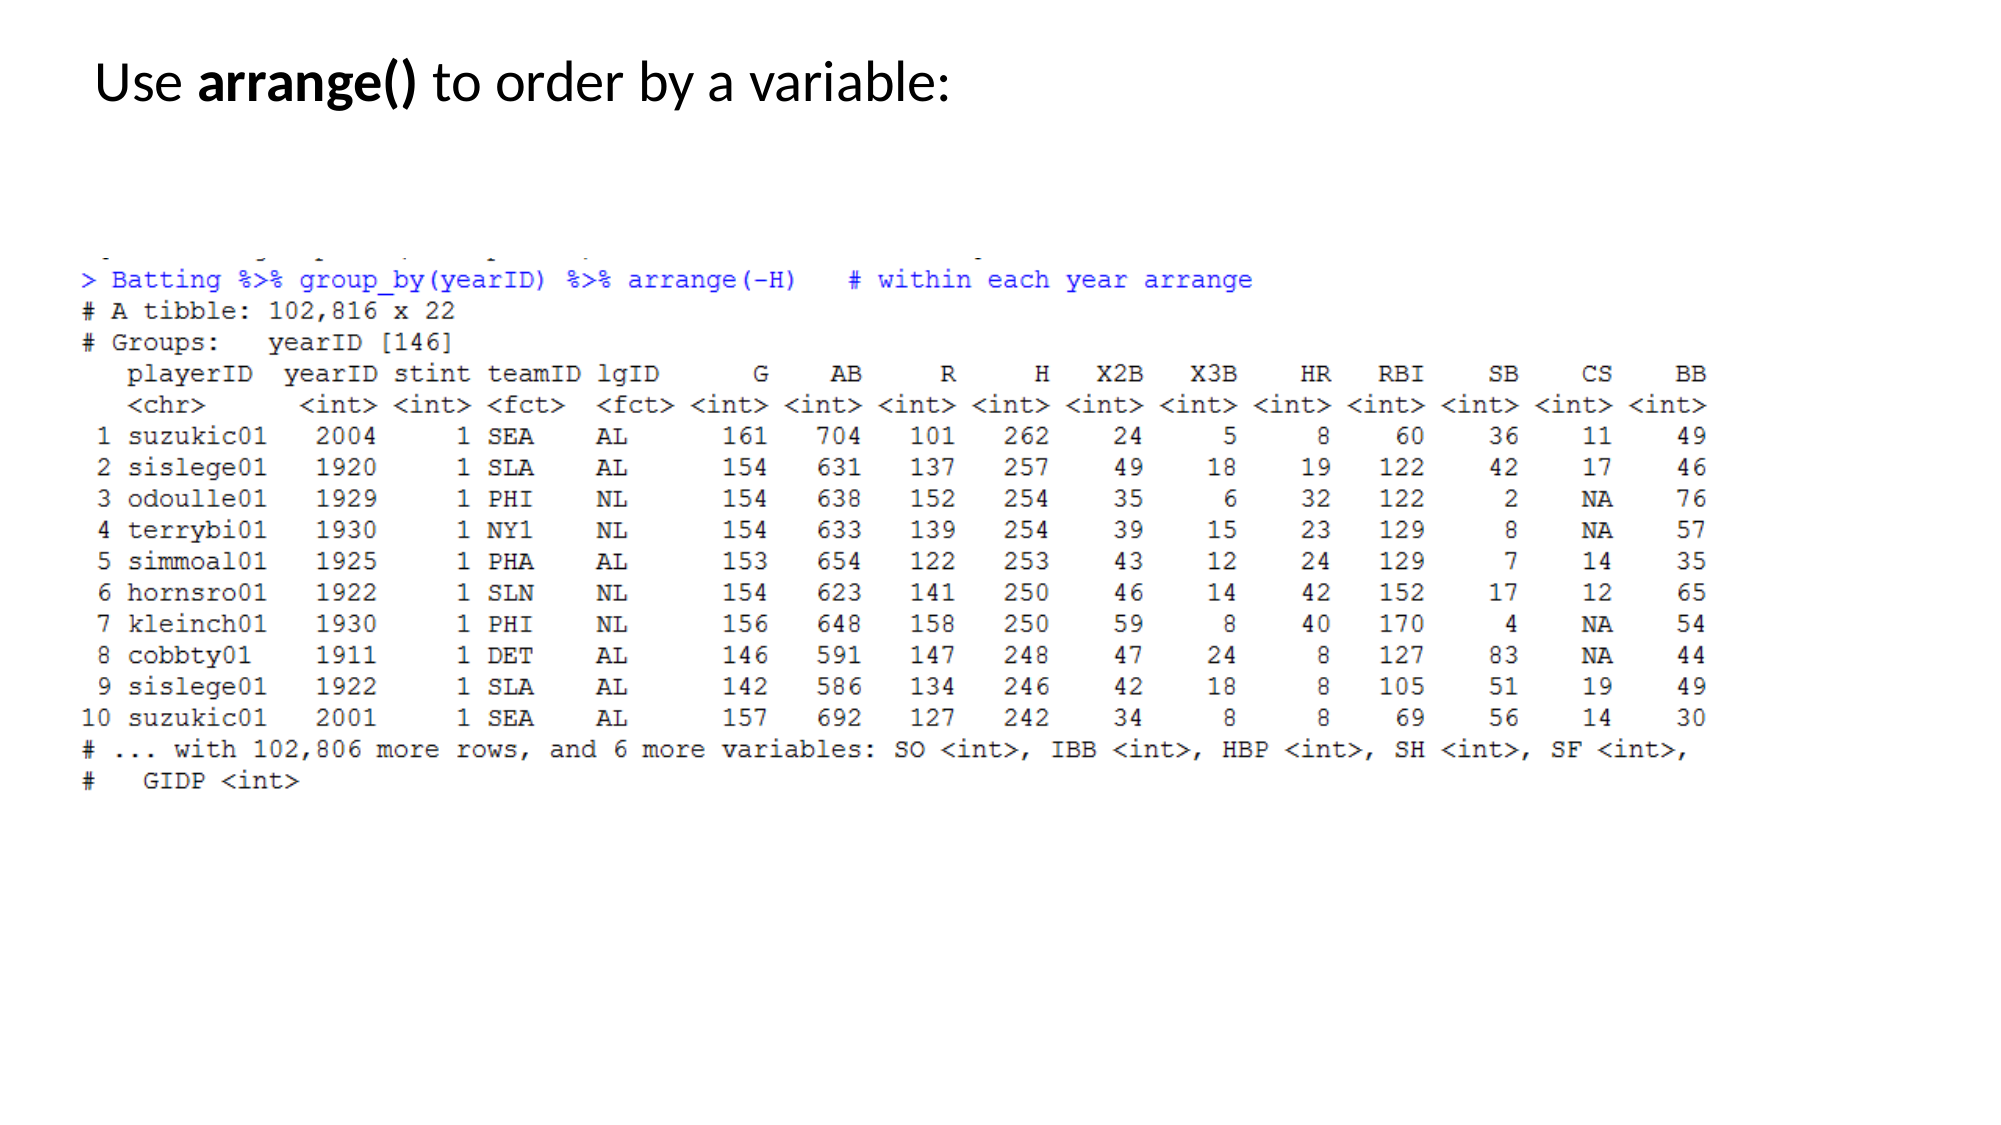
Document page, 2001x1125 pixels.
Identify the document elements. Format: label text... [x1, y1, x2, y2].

picture [73, 258, 1729, 795]
text_box Use arrange() to order by a variable: [80, 35, 968, 121]
